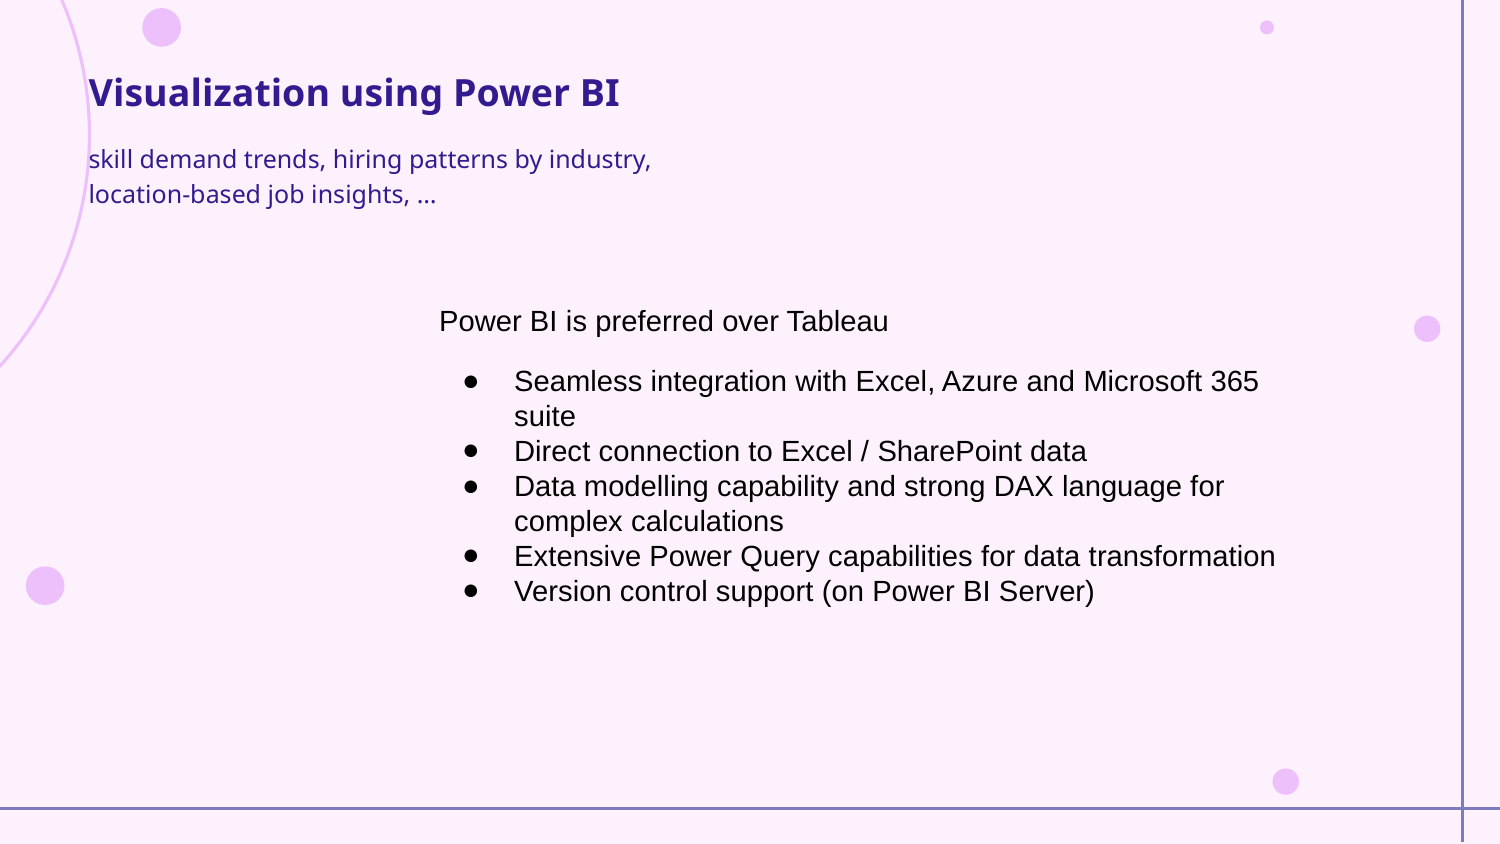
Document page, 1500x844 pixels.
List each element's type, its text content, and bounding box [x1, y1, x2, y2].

text_box Visualization using Power BI skill demand trends, hiring patterns by industry, location-based job insights, … [73, 54, 764, 224]
text_box Power BI is preferred over Tableau Seamless integration with Excel, Azure and Microsoft 365 suite Direct connection to Excel / SharePoint data Data modelling capability and strong DAX language for complex calculations Extensive Power Query capabilities for data transformation Version control support (on Power BI Server) [424, 287, 1343, 623]
